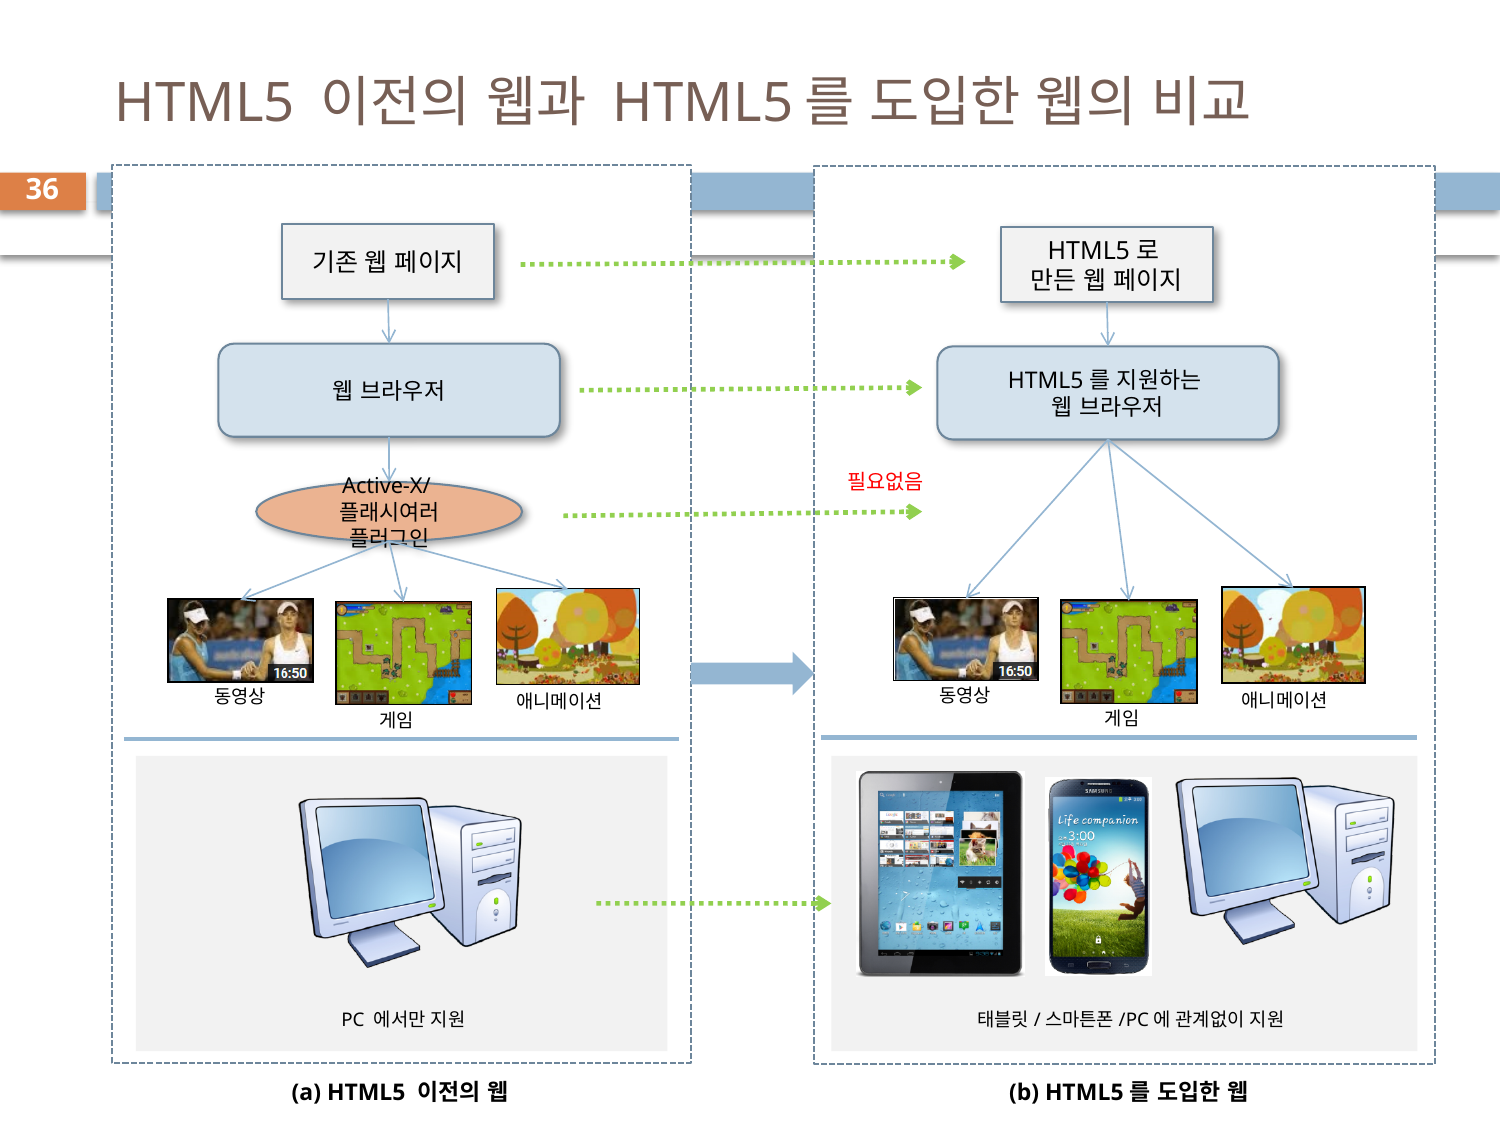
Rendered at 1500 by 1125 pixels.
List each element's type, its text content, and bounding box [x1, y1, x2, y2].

text_box Active-X/플래시여러 플러그인 [254, 480, 524, 539]
title HTML5 이전의 웹과 HTML5를 도입한 웹의 비교 [99, 37, 1438, 161]
text_box HTML5를 지원하는 웹 브라우저 [935, 344, 1281, 438]
text_box HTML5로 만든 웹 페이지 [999, 225, 1215, 303]
text_box (a) HTML5 이전의 웹 [276, 1070, 524, 1113]
picture [298, 796, 523, 968]
picture [1174, 777, 1395, 945]
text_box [563, 511, 923, 517]
text_box [111, 163, 692, 1064]
text_box [689, 650, 816, 697]
text_box (b) HTML5를 도입한 웹 [994, 1070, 1264, 1113]
text_box [134, 754, 669, 1053]
text_box [830, 754, 1419, 1053]
text_box 필요없음 [832, 461, 887, 502]
slide_number 36 [0, 170, 87, 211]
picture [856, 770, 1025, 977]
text_box [813, 165, 1437, 1066]
text_box 기존 웹 페이지 [280, 223, 496, 301]
text_box 웹 브라우저 [216, 342, 562, 439]
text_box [520, 261, 966, 265]
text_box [893, 439, 1365, 737]
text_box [168, 540, 640, 738]
picture [1045, 777, 1152, 976]
text_box PC 에서만 지원 [326, 1000, 481, 1038]
text_box 태블릿/스마튼폰/PC에 관계없이 지원 [962, 1000, 1300, 1038]
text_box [579, 387, 923, 391]
